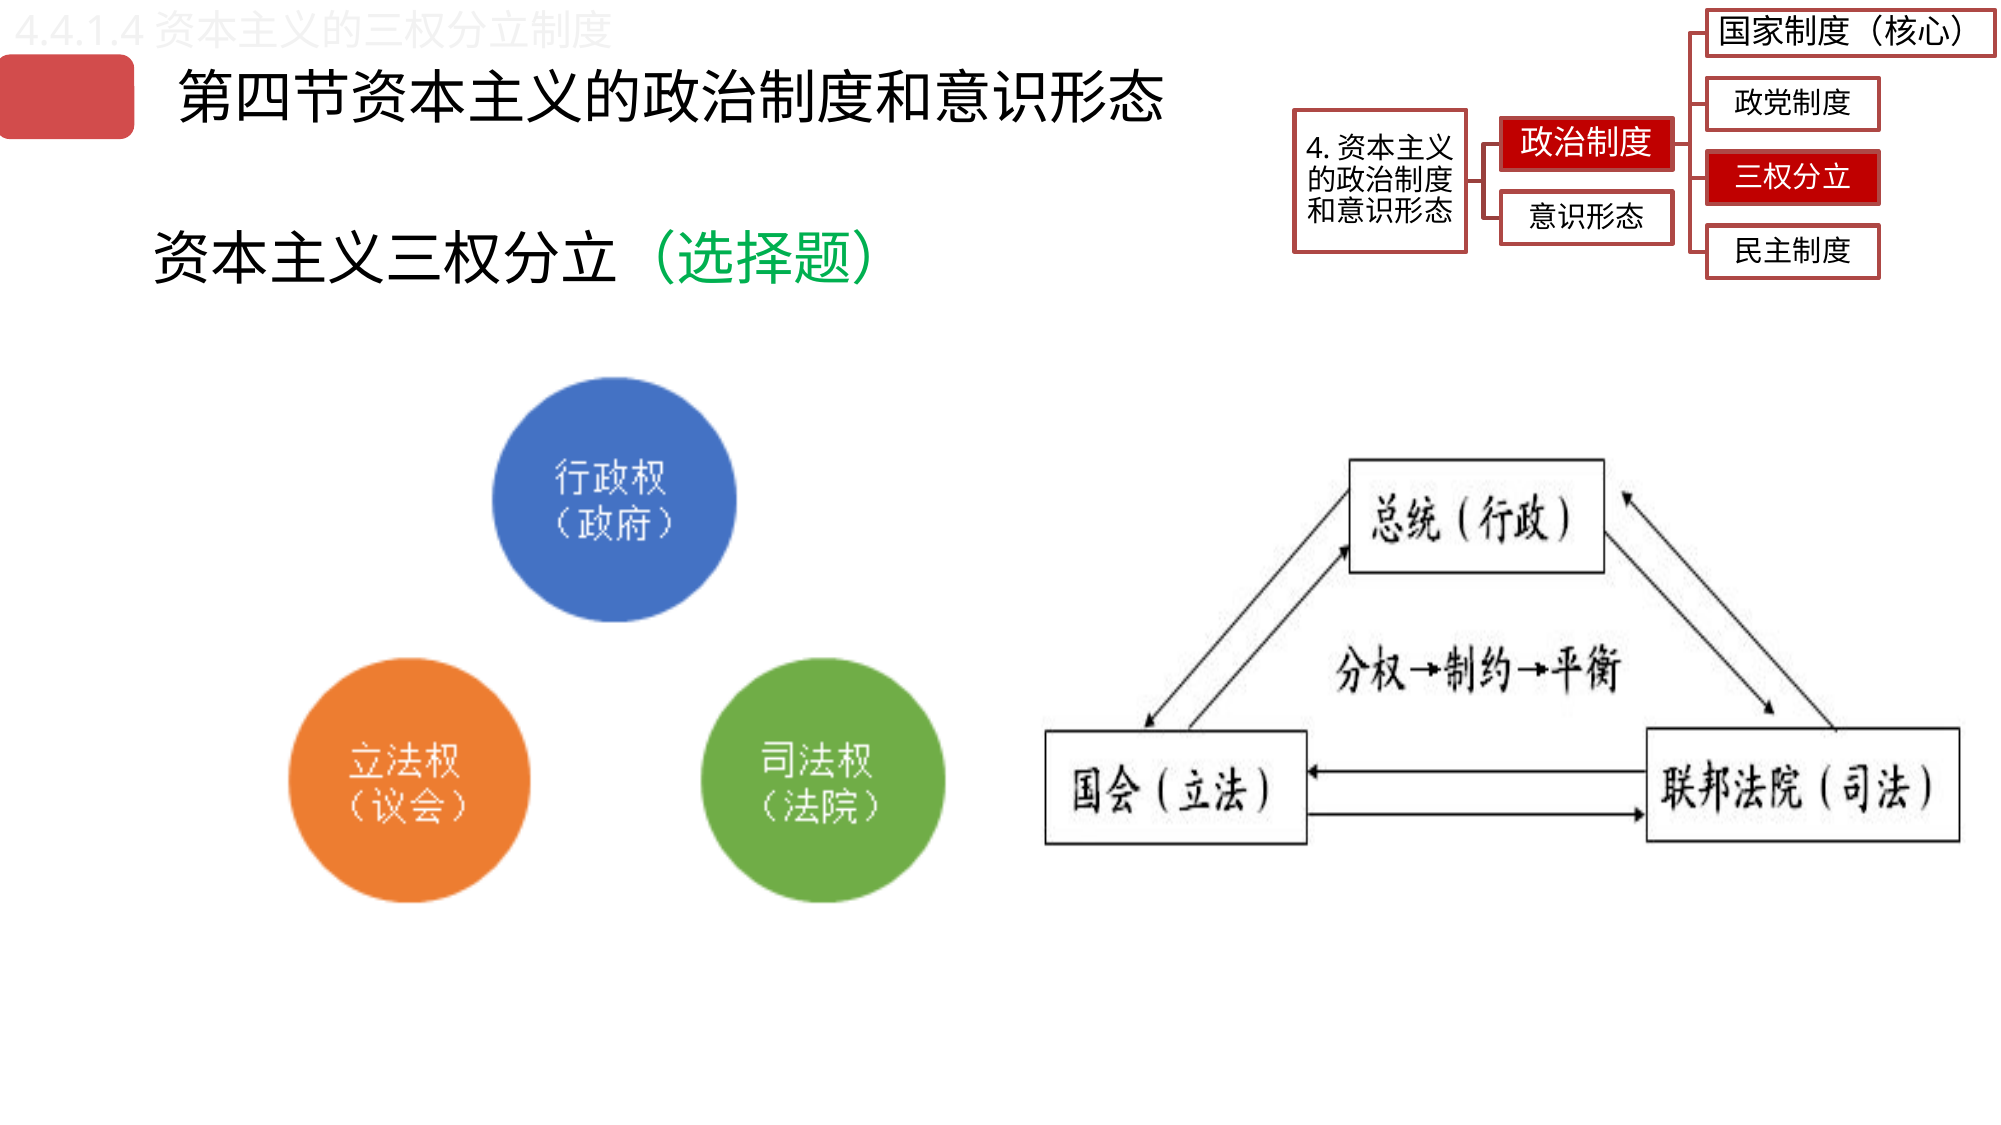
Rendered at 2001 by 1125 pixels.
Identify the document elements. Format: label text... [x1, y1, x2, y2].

text_box 4.4.1.4资本主义的三权分立制度 [0, 0, 1099, 103]
text_box 资本主义三权分立（选择题） [137, 214, 1142, 300]
picture [54, 351, 2000, 934]
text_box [1231, 9, 2000, 279]
text_box 第四节资本主义的政治制度和意识形态 [161, 52, 1225, 159]
